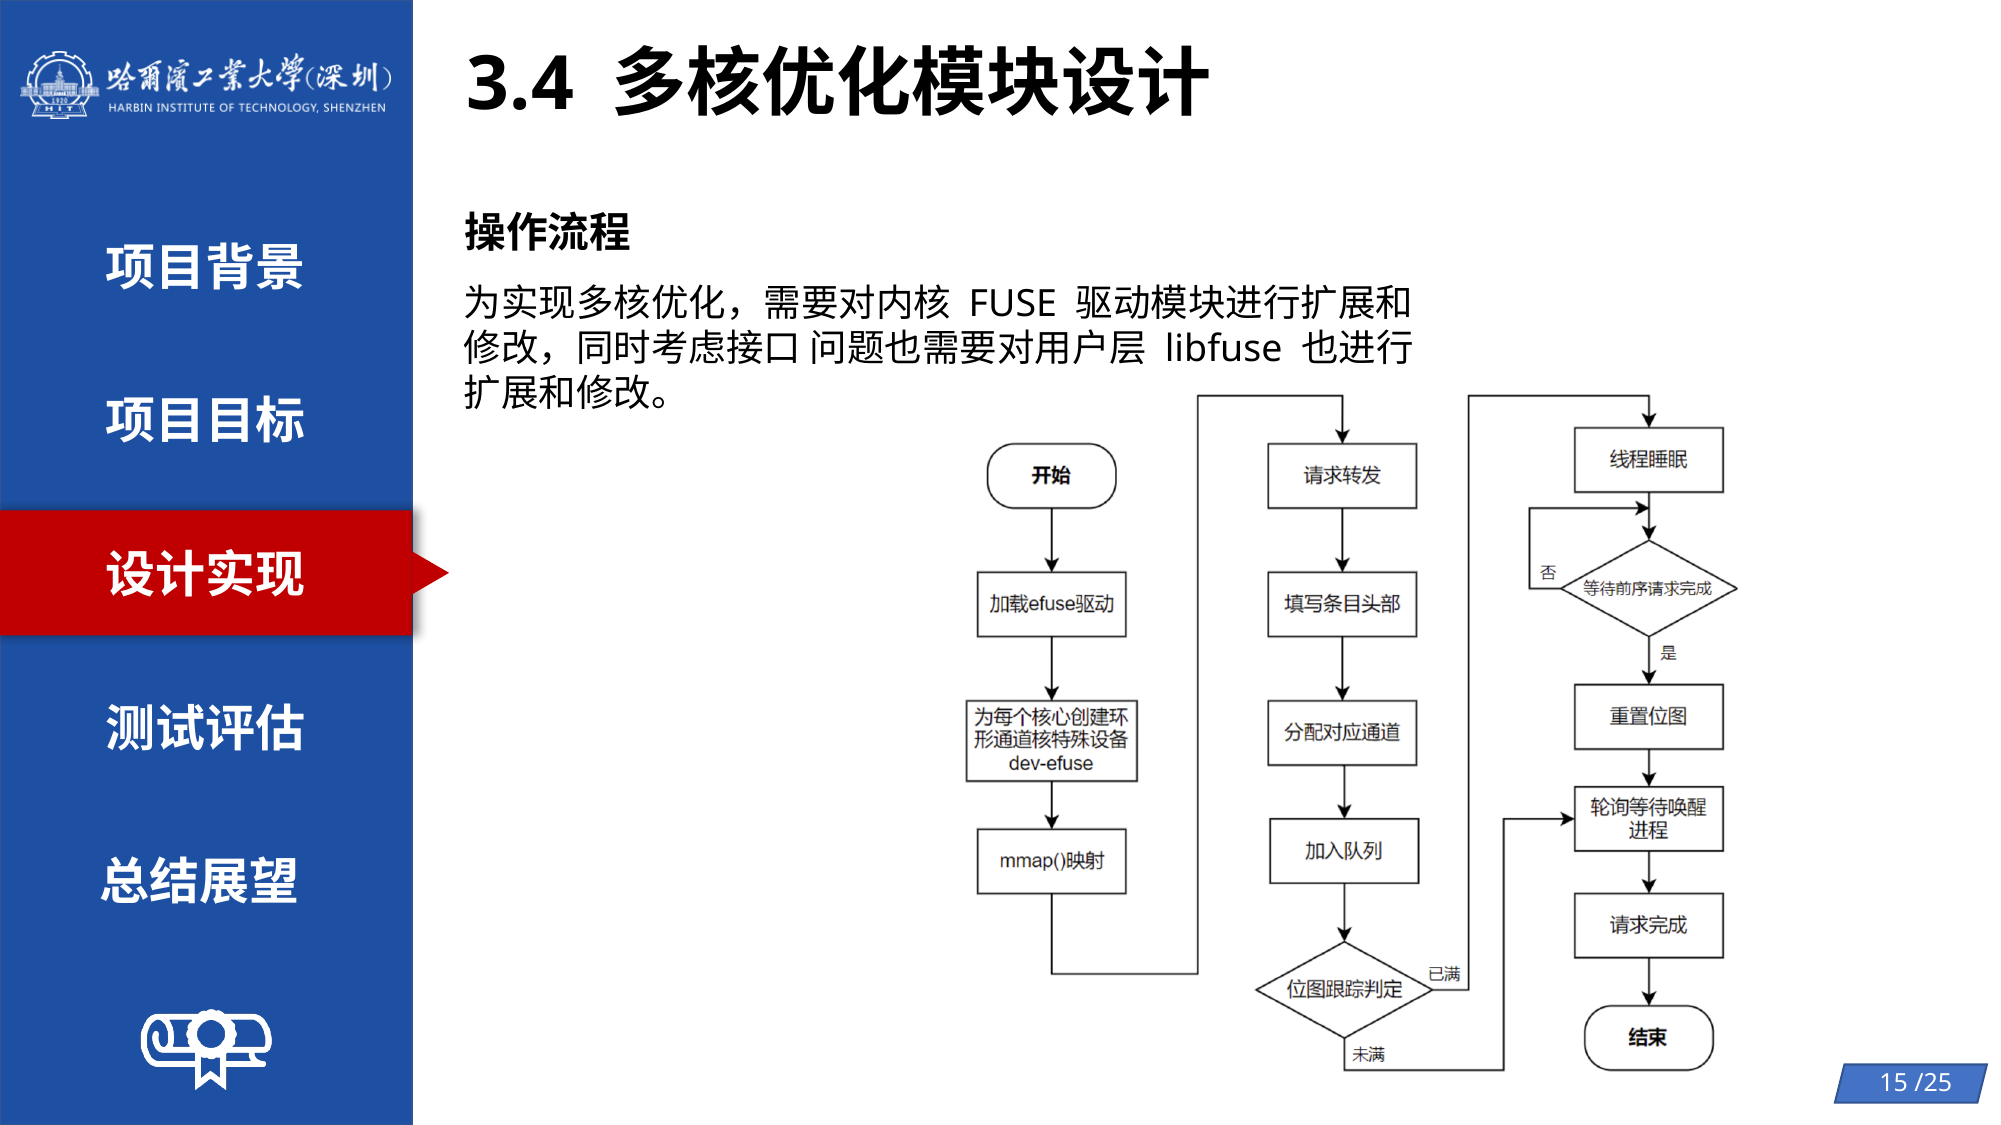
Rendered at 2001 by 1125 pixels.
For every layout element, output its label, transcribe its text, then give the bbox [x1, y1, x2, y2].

text_box 总结展望 [7, 842, 391, 917]
text_box 操作流程 [449, 198, 647, 264]
text_box [0, 0, 413, 504]
picture [130, 974, 281, 1125]
picture [928, 386, 1738, 1092]
text_box [0, 643, 413, 1125]
text_box 项目背景 [14, 227, 398, 303]
text_box 为实现多核优化，需要对内核 FUSE 驱动模块进行扩展和修改，同时考虑接口 问题也需要对用户层 libfuse 也进行扩展和修改。 [448, 271, 1457, 422]
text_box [0, 510, 449, 636]
picture [20, 50, 391, 119]
text_box 测试评估 [14, 688, 398, 764]
text_box 项目目标 [14, 381, 398, 457]
text_box 3.4 多核优化模块设计 [451, 33, 1390, 137]
